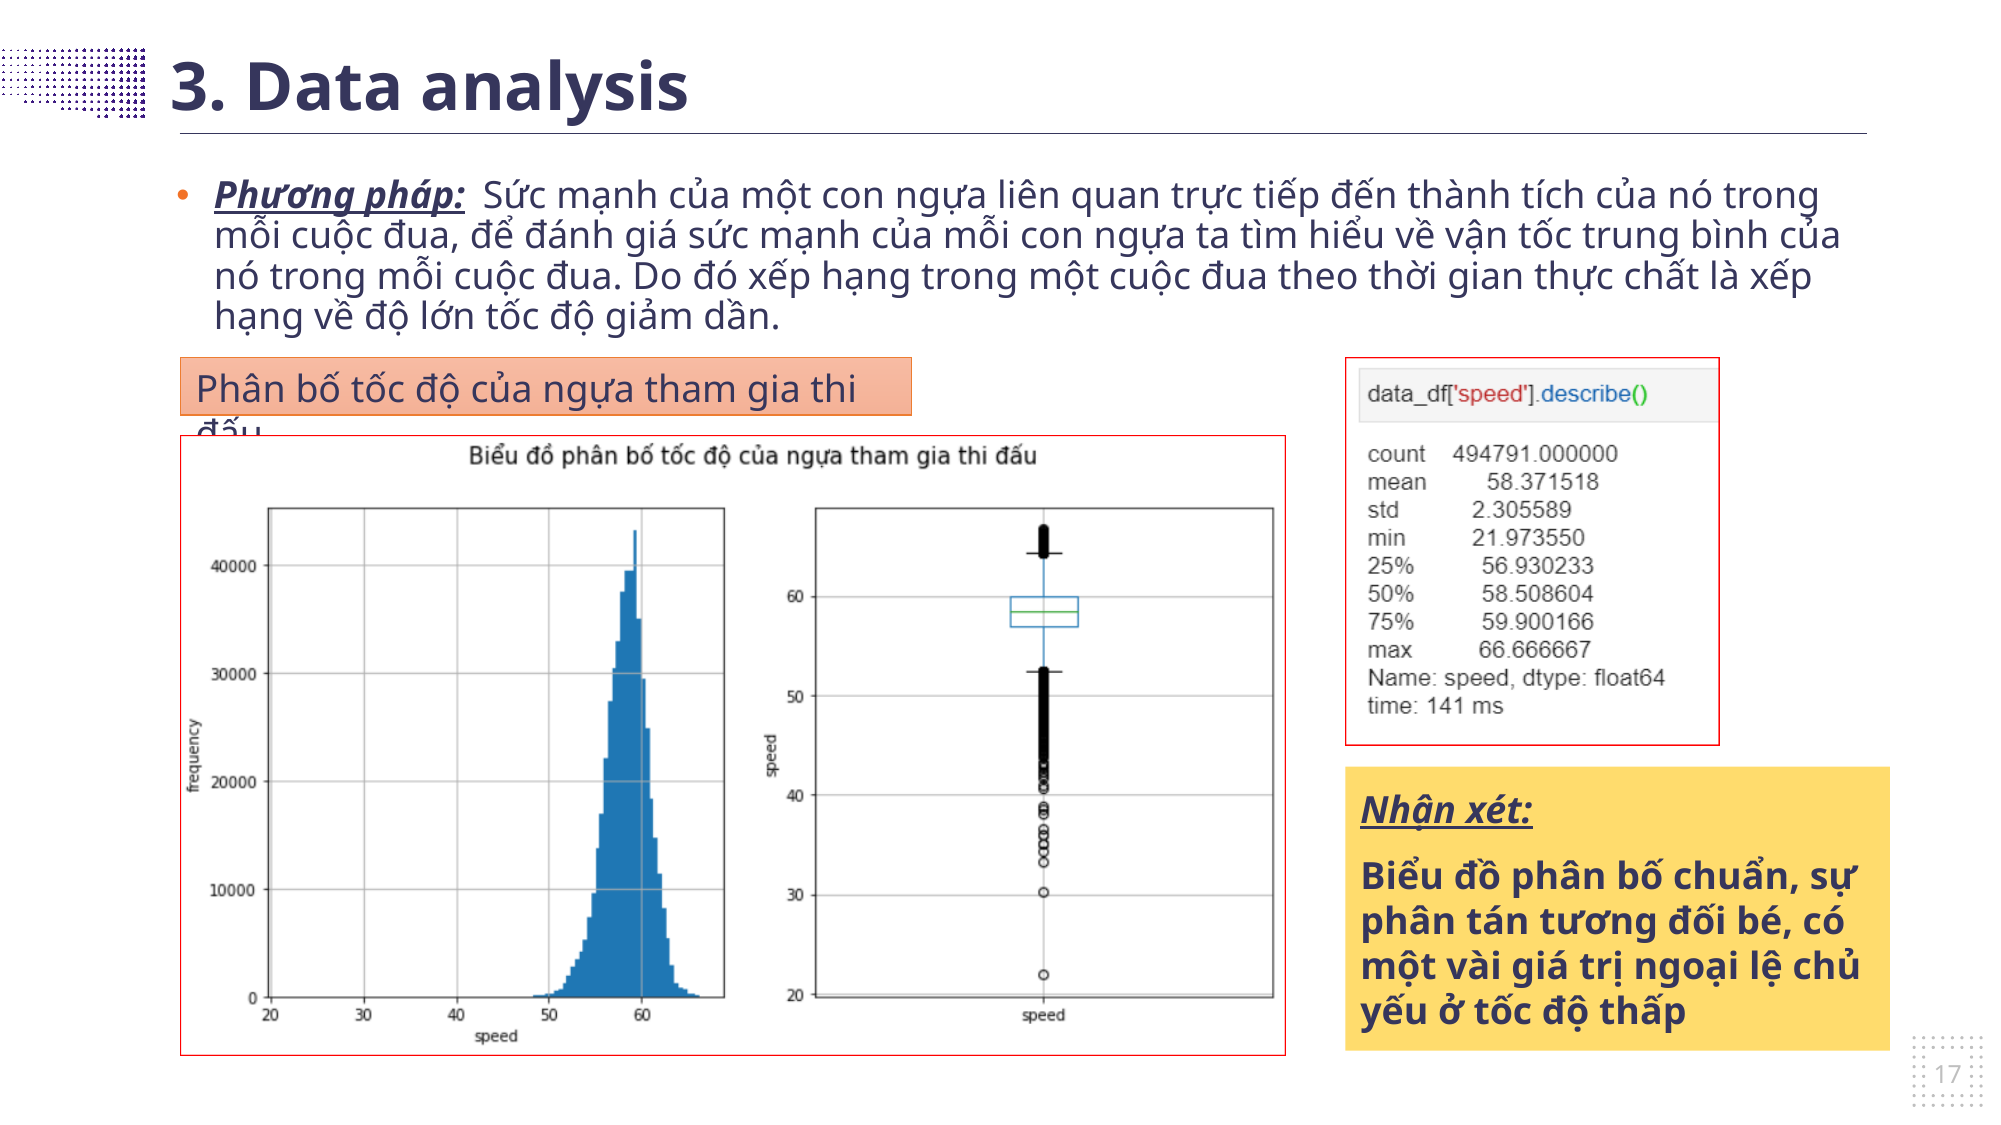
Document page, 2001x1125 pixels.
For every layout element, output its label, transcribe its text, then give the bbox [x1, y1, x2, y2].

text_box Nhận xét: Biểu đồ phân bố chuẩn, sự phân tán tương đối bé, có một vài giá trị ngoại lệ chủ yếu ở tốc độ thấp [1345, 766, 1890, 1051]
picture [1345, 357, 1720, 746]
text_box Phân bố tốc độ của ngựa tham gia thi đấu [180, 357, 912, 416]
picture [180, 435, 1286, 1056]
slide_number 17 [1915, 1050, 1980, 1097]
list 3. Data analysis [155, 45, 1872, 133]
text_box Phương pháp: Sức mạnh của một con ngựa liên quan trực tiếp đến thành tích của nó trong mỗi cuộc đua, để đánh giá sức mạnh của mỗi con ngựa ta tìm hiểu về vận tốc trung bình của nó trong mỗi cuộc đua. Do đó xếp hạng trong một cuộc đua theo thời gian thực chất là xếp hạng về độ lớn tốc độ giảm dần. [161, 168, 1867, 426]
